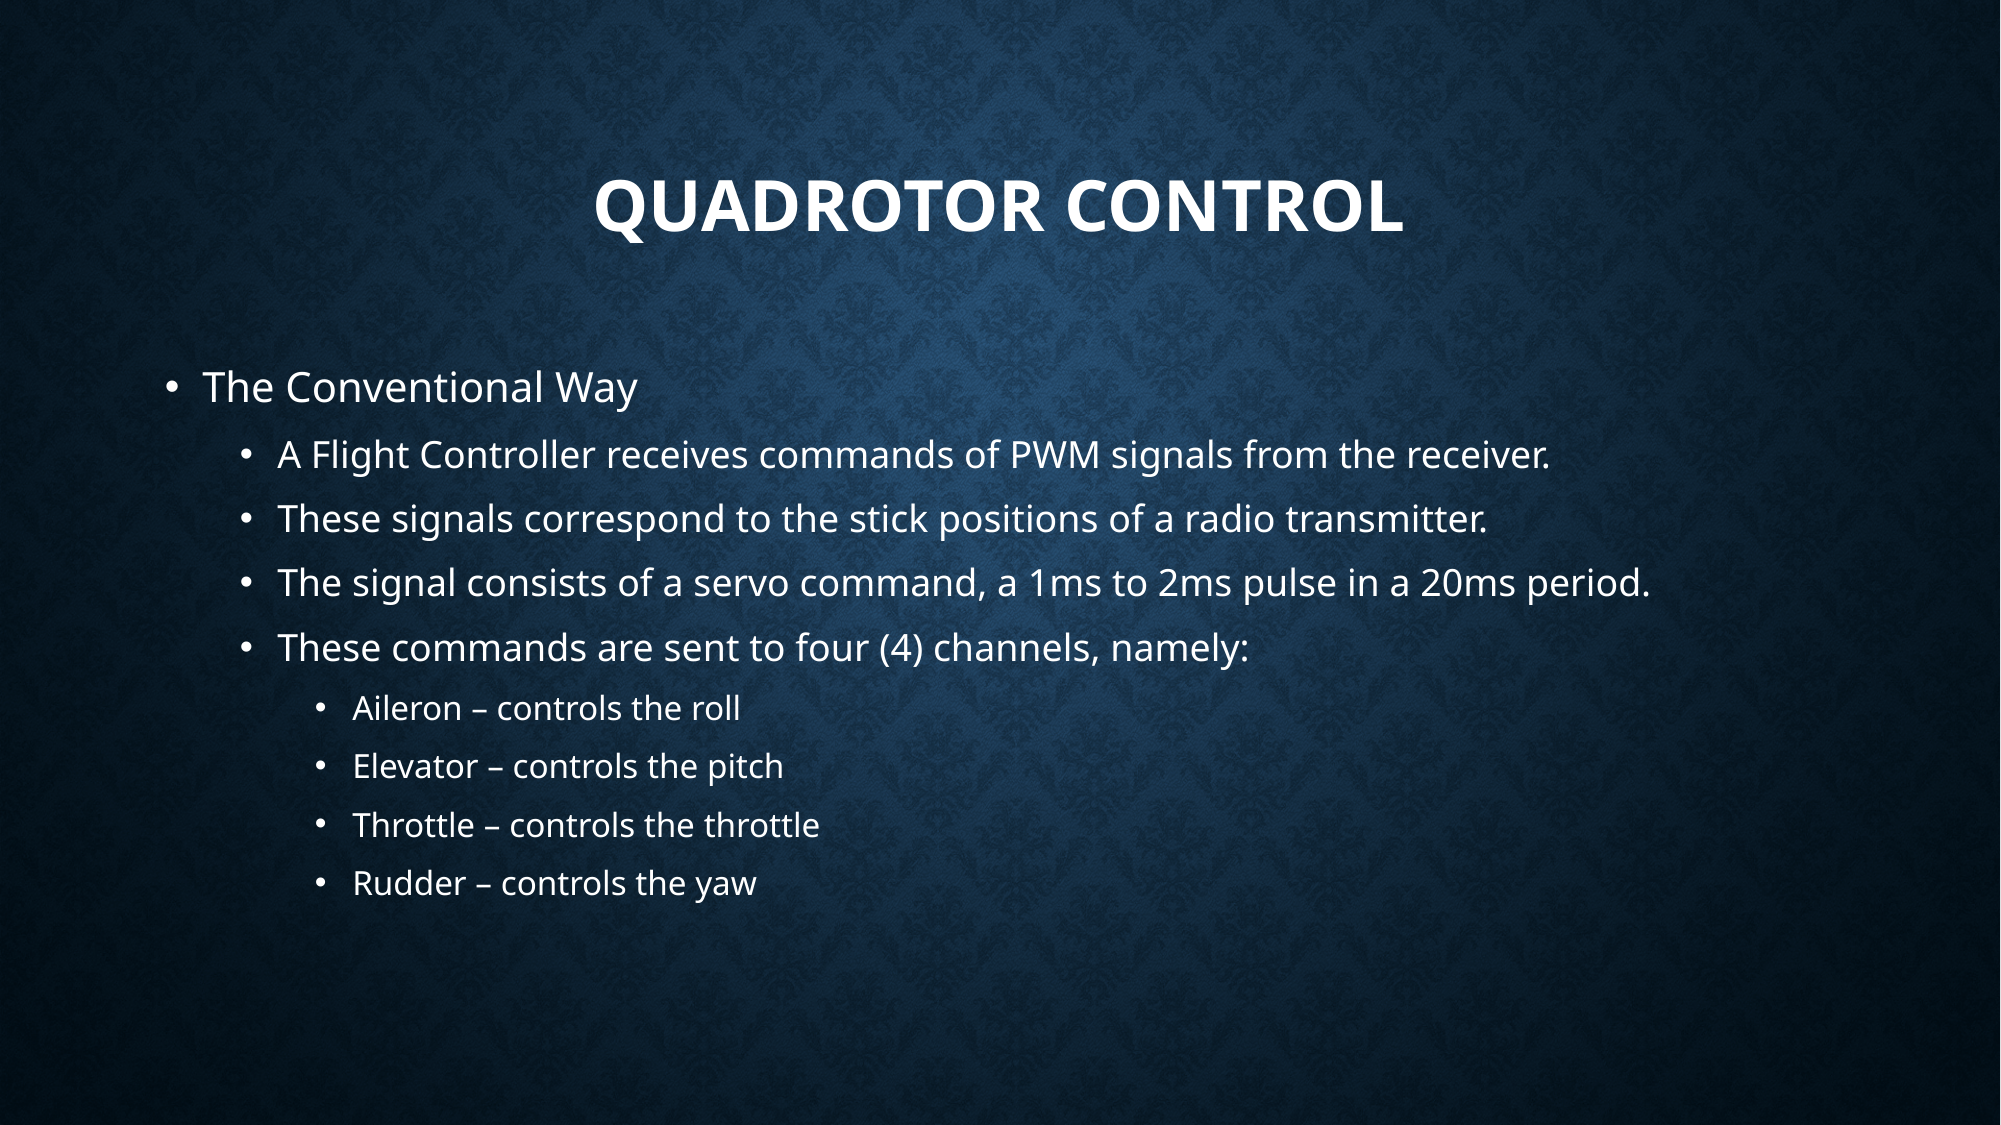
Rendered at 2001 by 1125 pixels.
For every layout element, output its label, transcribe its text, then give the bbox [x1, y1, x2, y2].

title Quadrotor control [149, 99, 1849, 318]
list The Conventional Way A Flight Controller receives commands of PWM signals from the receiver. These signals correspond to the stick positions of a radio transmitter. The signal consists of a servo command, a 1ms to 2ms pulse in a 20ms period. These commands are sent to four (4) channels, namely: Aileron – controls the roll Elevator – controls the pitch Throttle – controls the throttle Rudder – controls the yaw [149, 343, 1849, 950]
